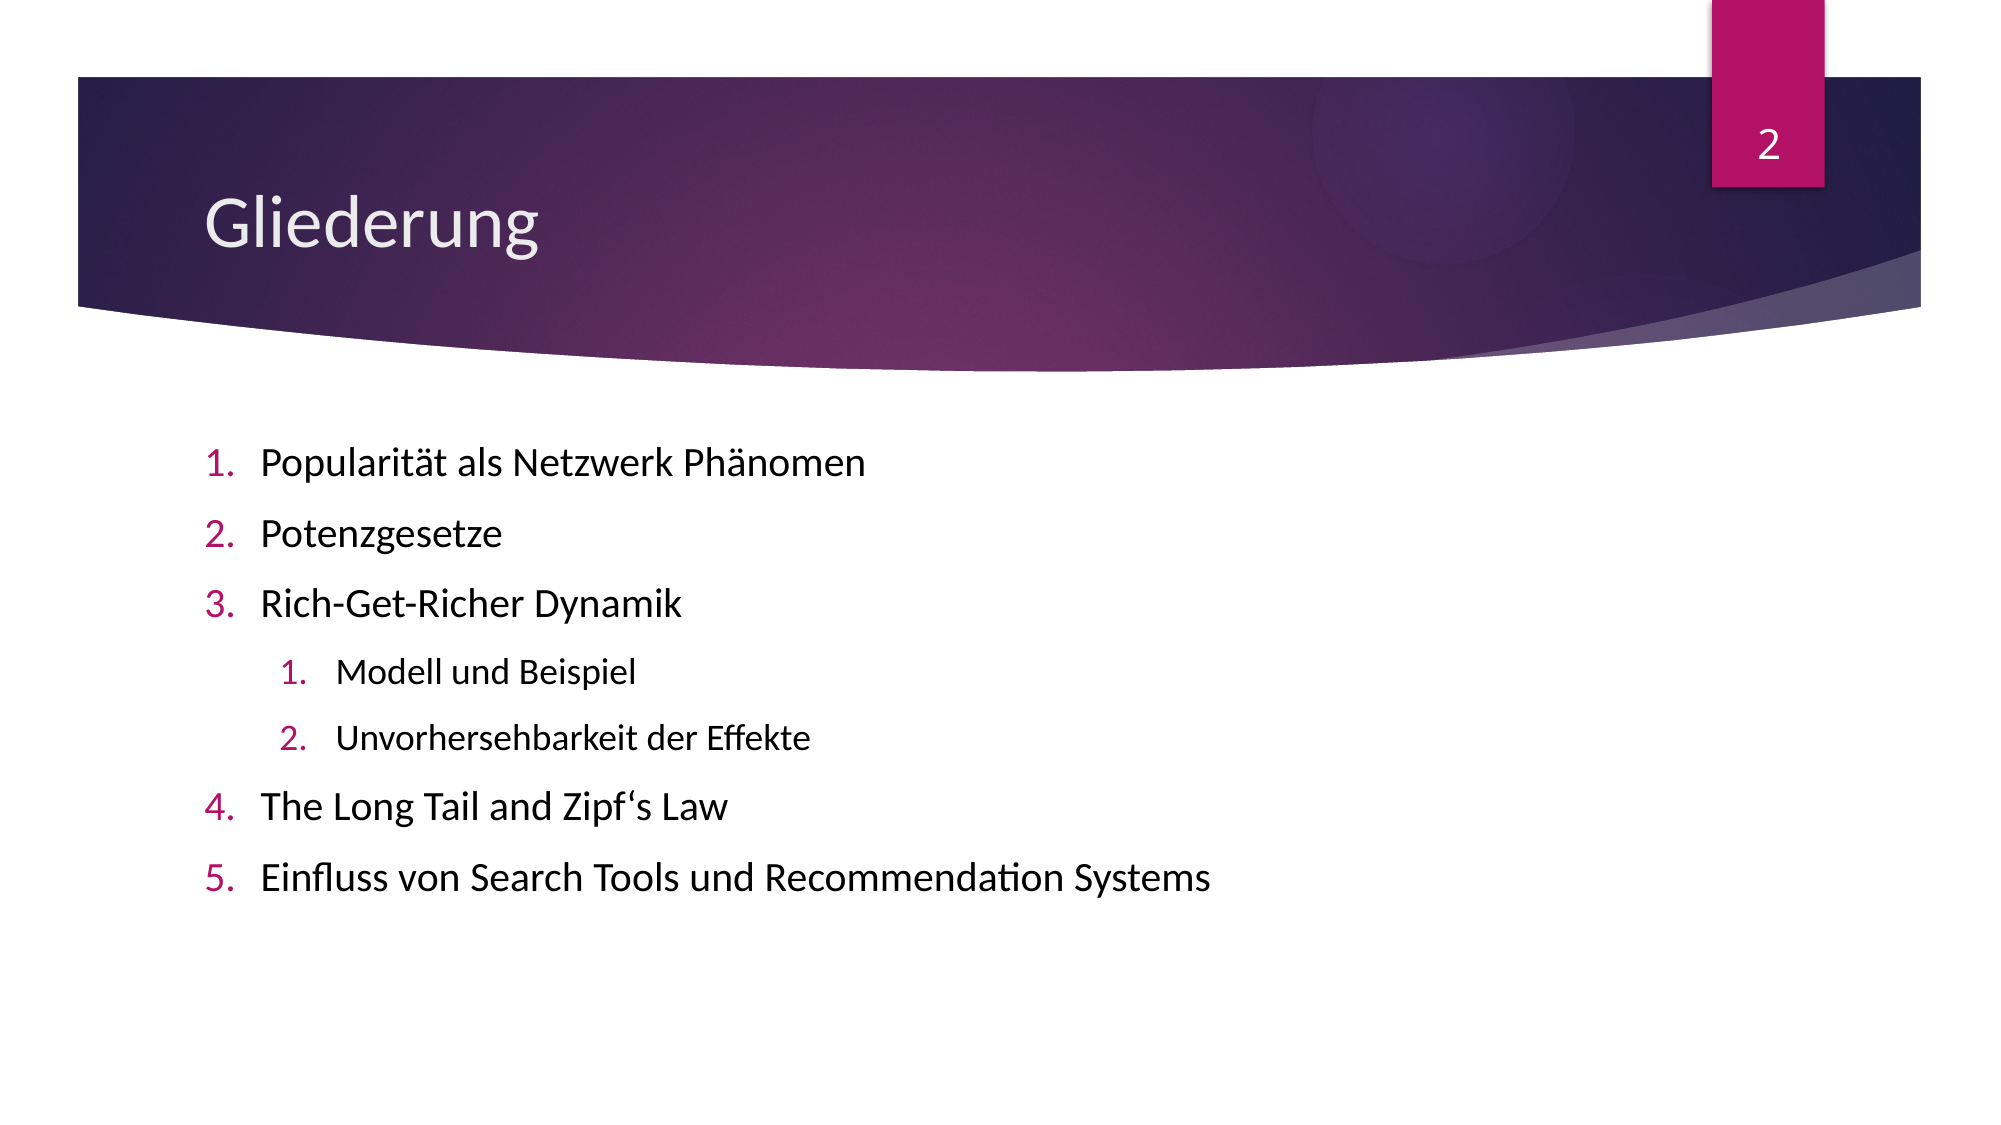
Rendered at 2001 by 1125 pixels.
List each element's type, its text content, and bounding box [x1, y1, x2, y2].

list Popularität als Netzwerk Phänomen Potenzgesetze Rich-Get-Richer Dynamik Modell und Beispiel Unvorhersehbarkeit der Effekte The Long Tail and Zipf‘s Law Einfluss von Search Tools und Recommendation Systems [189, 427, 1638, 988]
title Gliederung [189, 159, 1627, 276]
